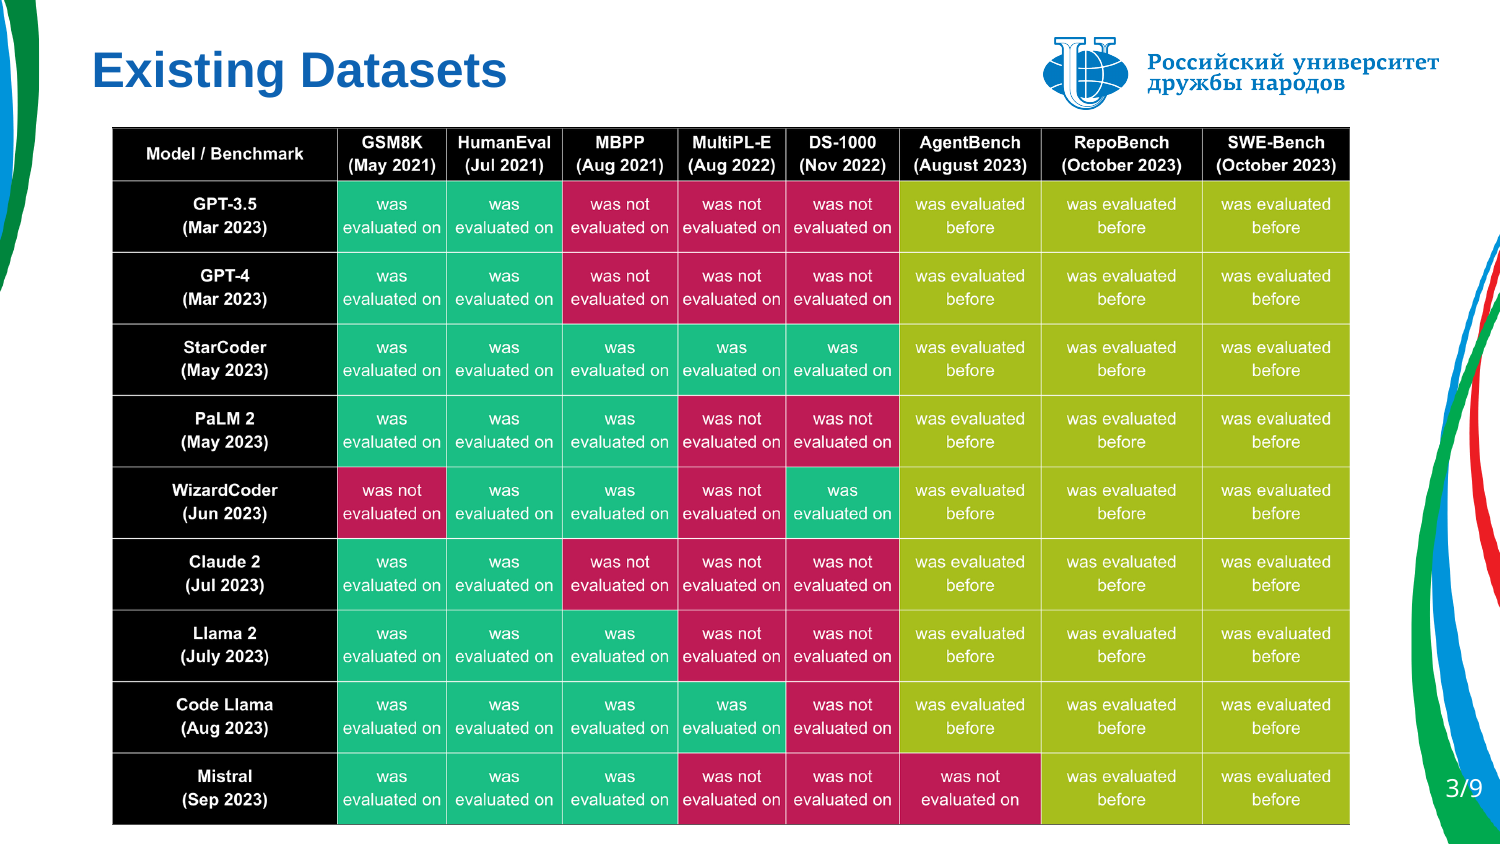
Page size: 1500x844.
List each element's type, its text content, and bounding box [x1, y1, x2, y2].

picture [0, 0, 1500, 844]
slide_number <number>/9 [1421, 765, 1500, 815]
title Existing Datasets [75, 22, 525, 113]
